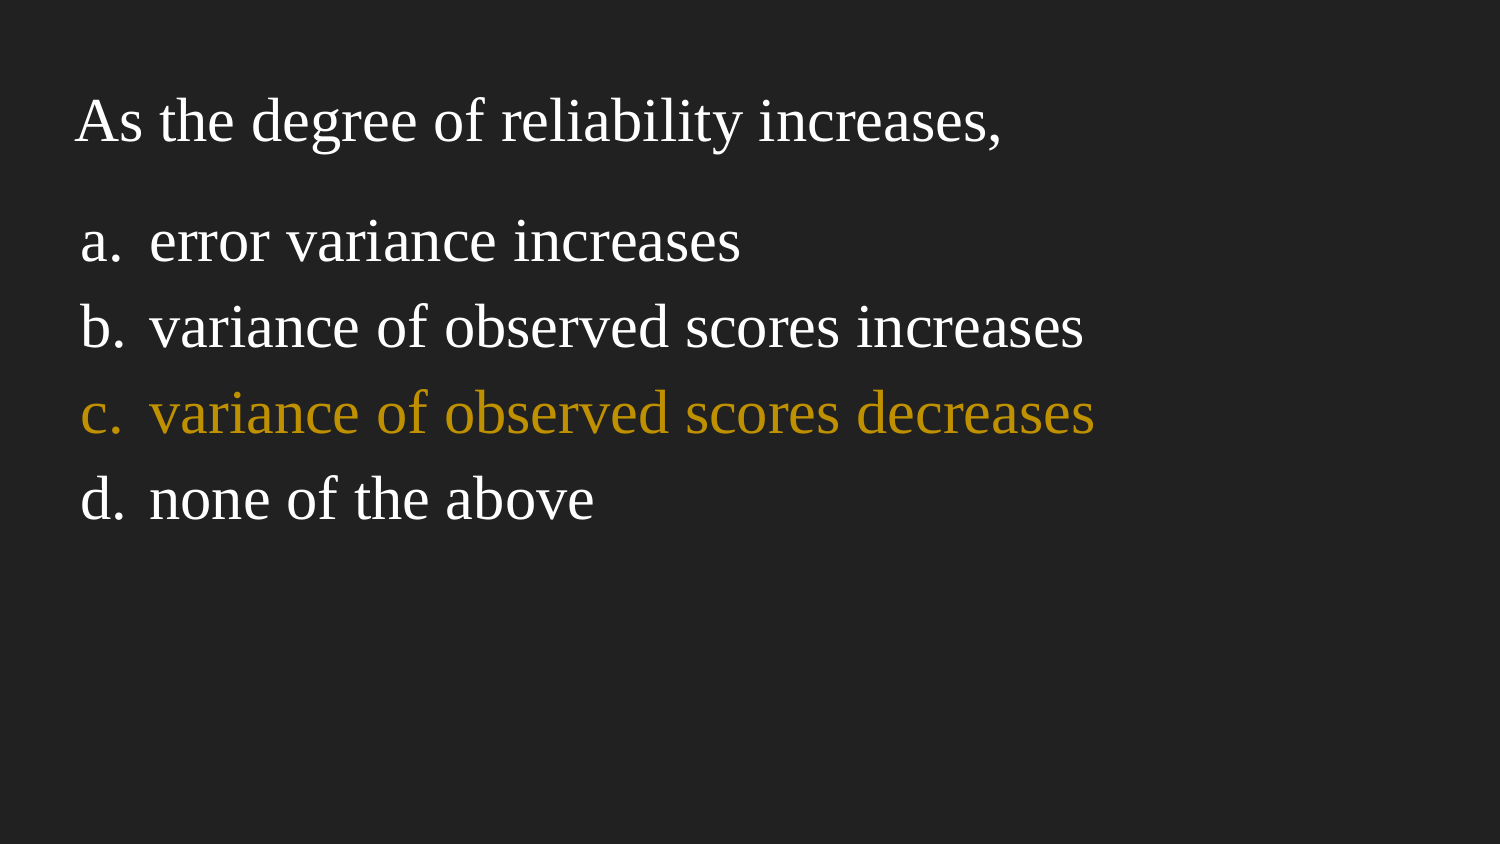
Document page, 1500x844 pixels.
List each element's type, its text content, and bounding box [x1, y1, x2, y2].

list As the degree of reliability increases, error variance increases variance of observed scores increases variance of observed scores decreases none of the above [59, 53, 1411, 797]
